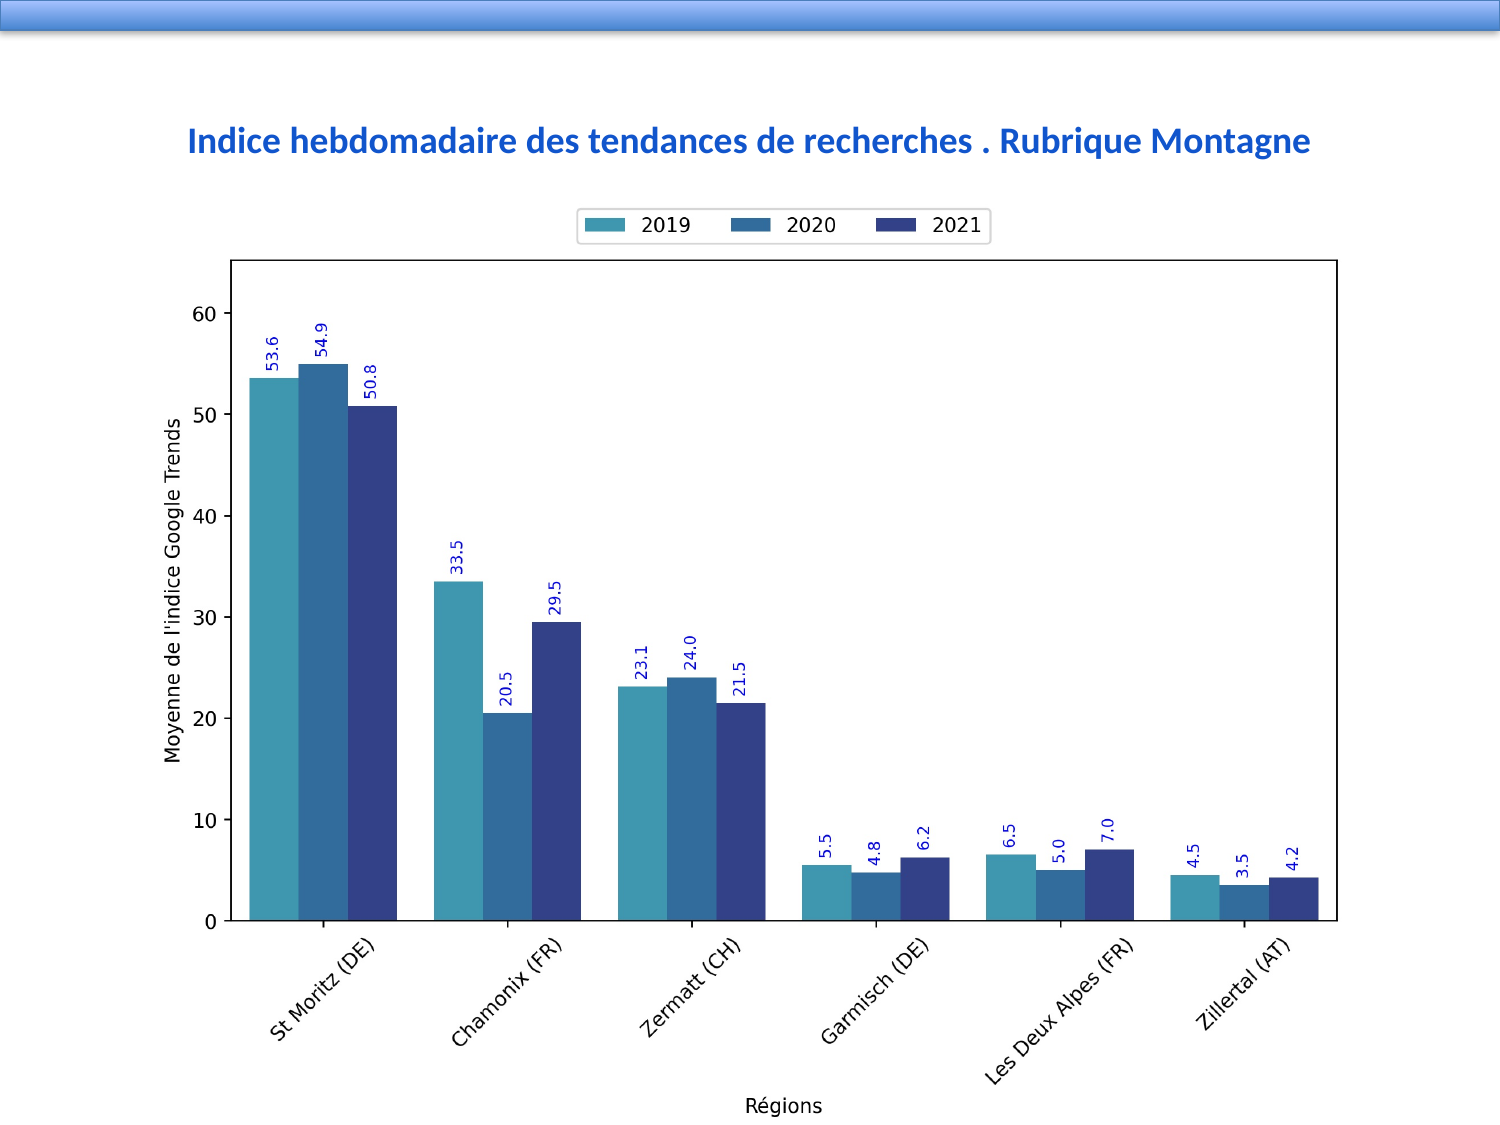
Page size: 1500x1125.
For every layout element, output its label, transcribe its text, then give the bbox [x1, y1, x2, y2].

text_box [0, 0, 1500, 31]
title Indice hebdomadaire des tendances de recherches . Rubrique Montagne [75, 45, 1425, 233]
picture [149, 194, 1351, 1125]
